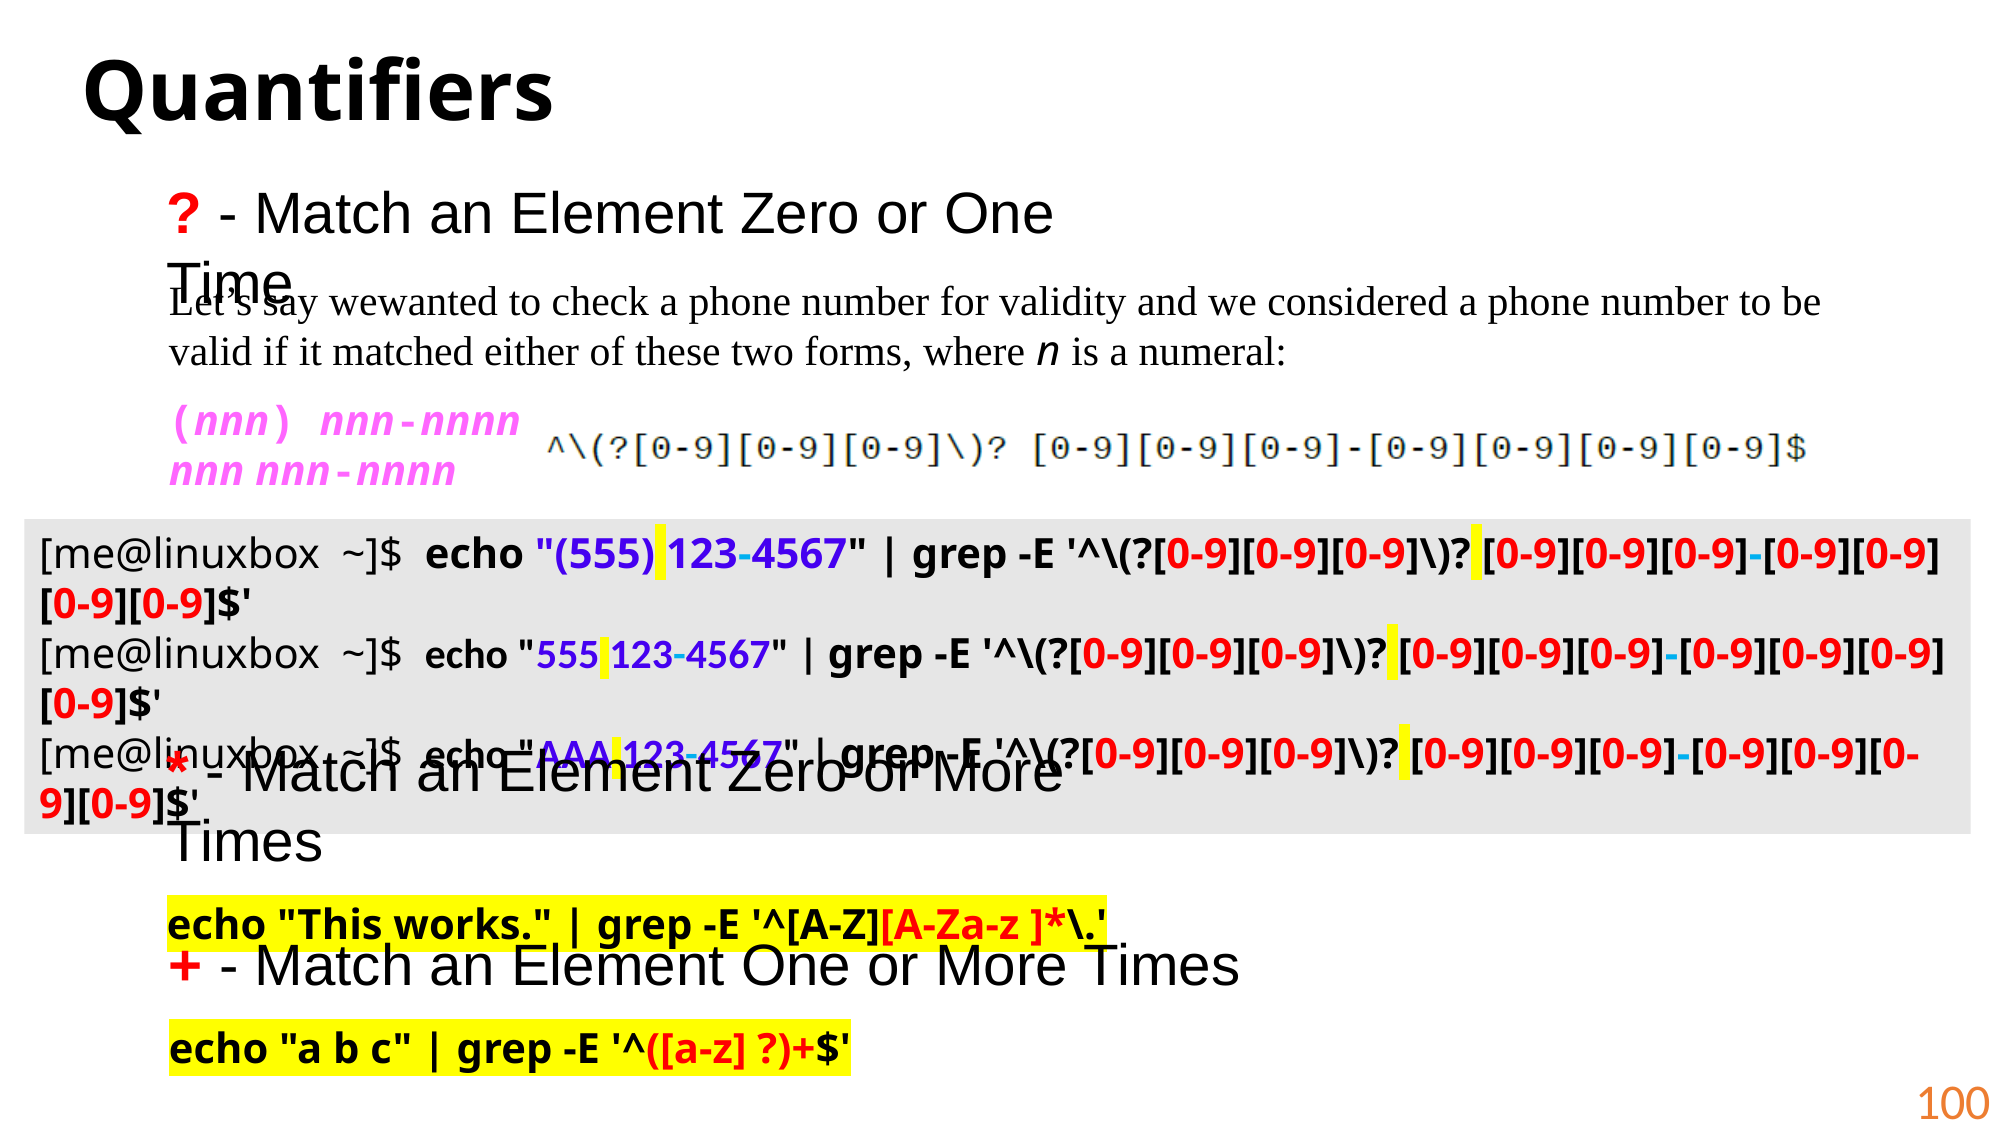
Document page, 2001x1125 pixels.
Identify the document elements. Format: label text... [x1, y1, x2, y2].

text_box * - Match an Element Zero or More Times echo "This works." | grep -E '^[A-Z][A-Za-z ]*\.' [152, 725, 1248, 956]
text_box + - Match an Element One or More Times echo "a b c" | grep -E '^([a-z] ?)+$' [154, 919, 1417, 1080]
text_box ? - Match an Element Zero or One Time [152, 167, 1152, 323]
slide_number 100 [1556, 1069, 2000, 1125]
text_box [me@linuxbox ~]$ echo "(555) 123-4567" | grep -E '^\(?[0-9][0-9][0-9]\)? [0-9][0-9][0-9]-[0-9][0-9][0-9][0-9]$' [me@linuxbox ~]$ echo "555 123-4567" | grep -E '^\(?[0-9][0-9][0-9]\)? [0-9][0-9][0-9]-[0-9][0-9][0-9][0-9]$' [me@linuxbox ~]$ echo "AAA 123-4567" | grep -E '^\(?[0-9][0-9][0-9]\)? [0-9][0-9][0-9]-[0-9][0-9][0-9][0-9]$' [24, 519, 1971, 834]
picture [535, 415, 1823, 481]
text_box Quantifiers [66, 30, 1067, 145]
text_box Let’s say wewanted to check a phone number for validity and we considered a phone number to be valid if it matched either of these two forms, where n is a numeral: (nnn) nnn-nnnn nnn nnn-nnnn [154, 266, 1867, 502]
